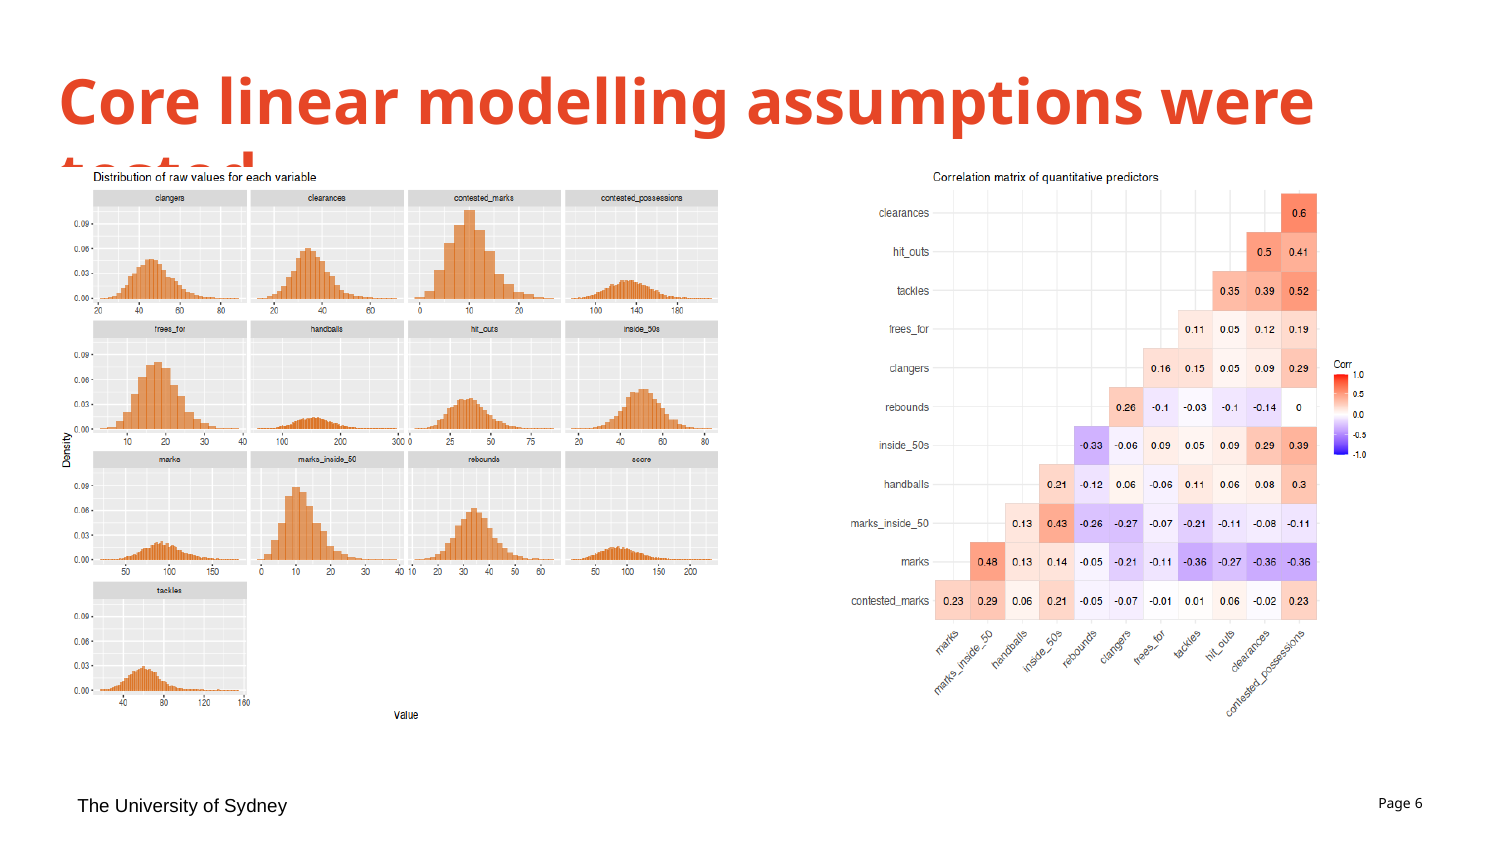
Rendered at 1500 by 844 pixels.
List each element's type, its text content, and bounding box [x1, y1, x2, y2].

title Core linear modelling assumptions were tested [58, 61, 1442, 142]
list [58, 167, 722, 725]
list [778, 167, 1442, 725]
